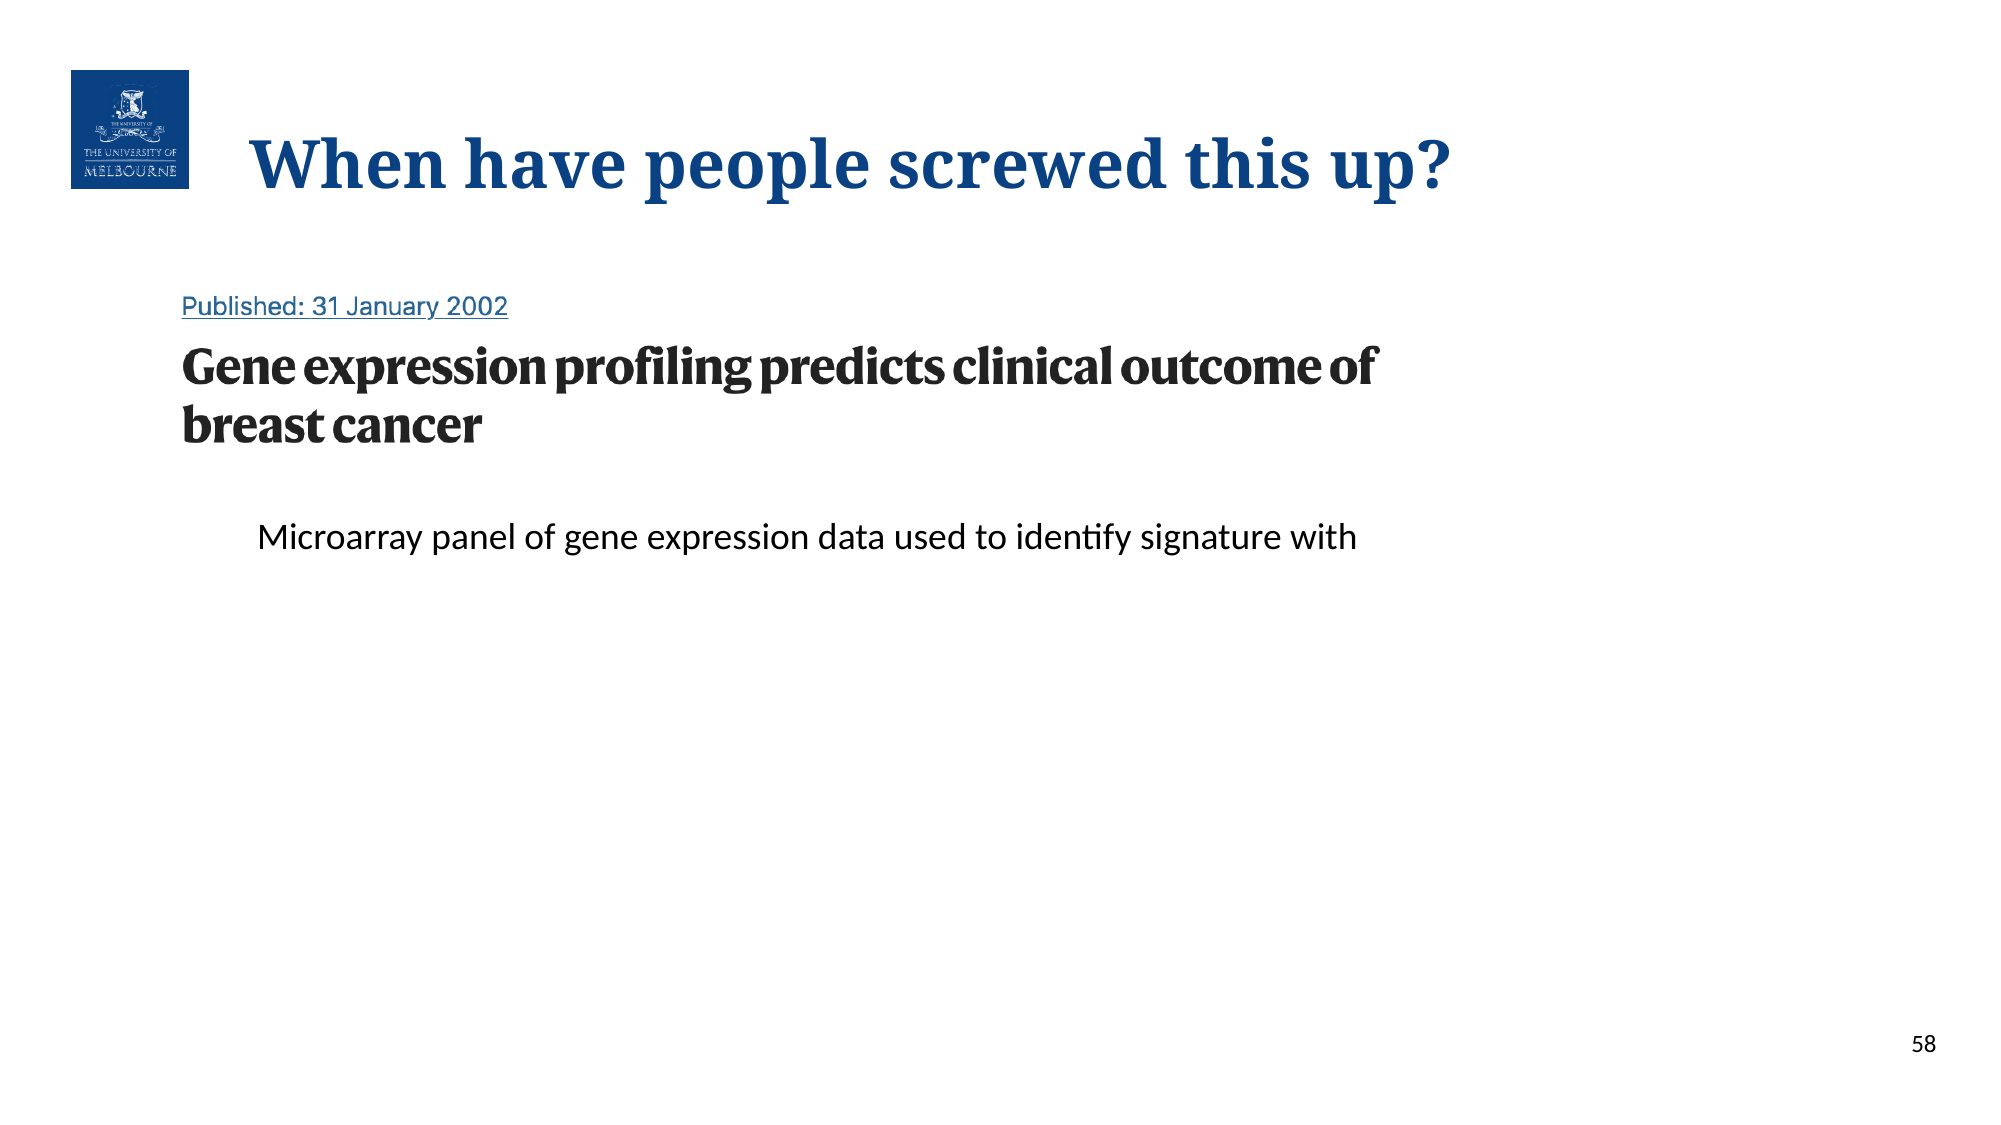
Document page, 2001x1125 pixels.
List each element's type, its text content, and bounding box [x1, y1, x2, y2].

picture [168, 262, 1444, 463]
text_box Microarray panel of gene expression data used to identify signature with [242, 504, 1383, 565]
title When have people screwed this up? [234, 64, 1924, 211]
picture [71, 70, 189, 189]
slide_number 58 [1797, 1012, 1937, 1073]
